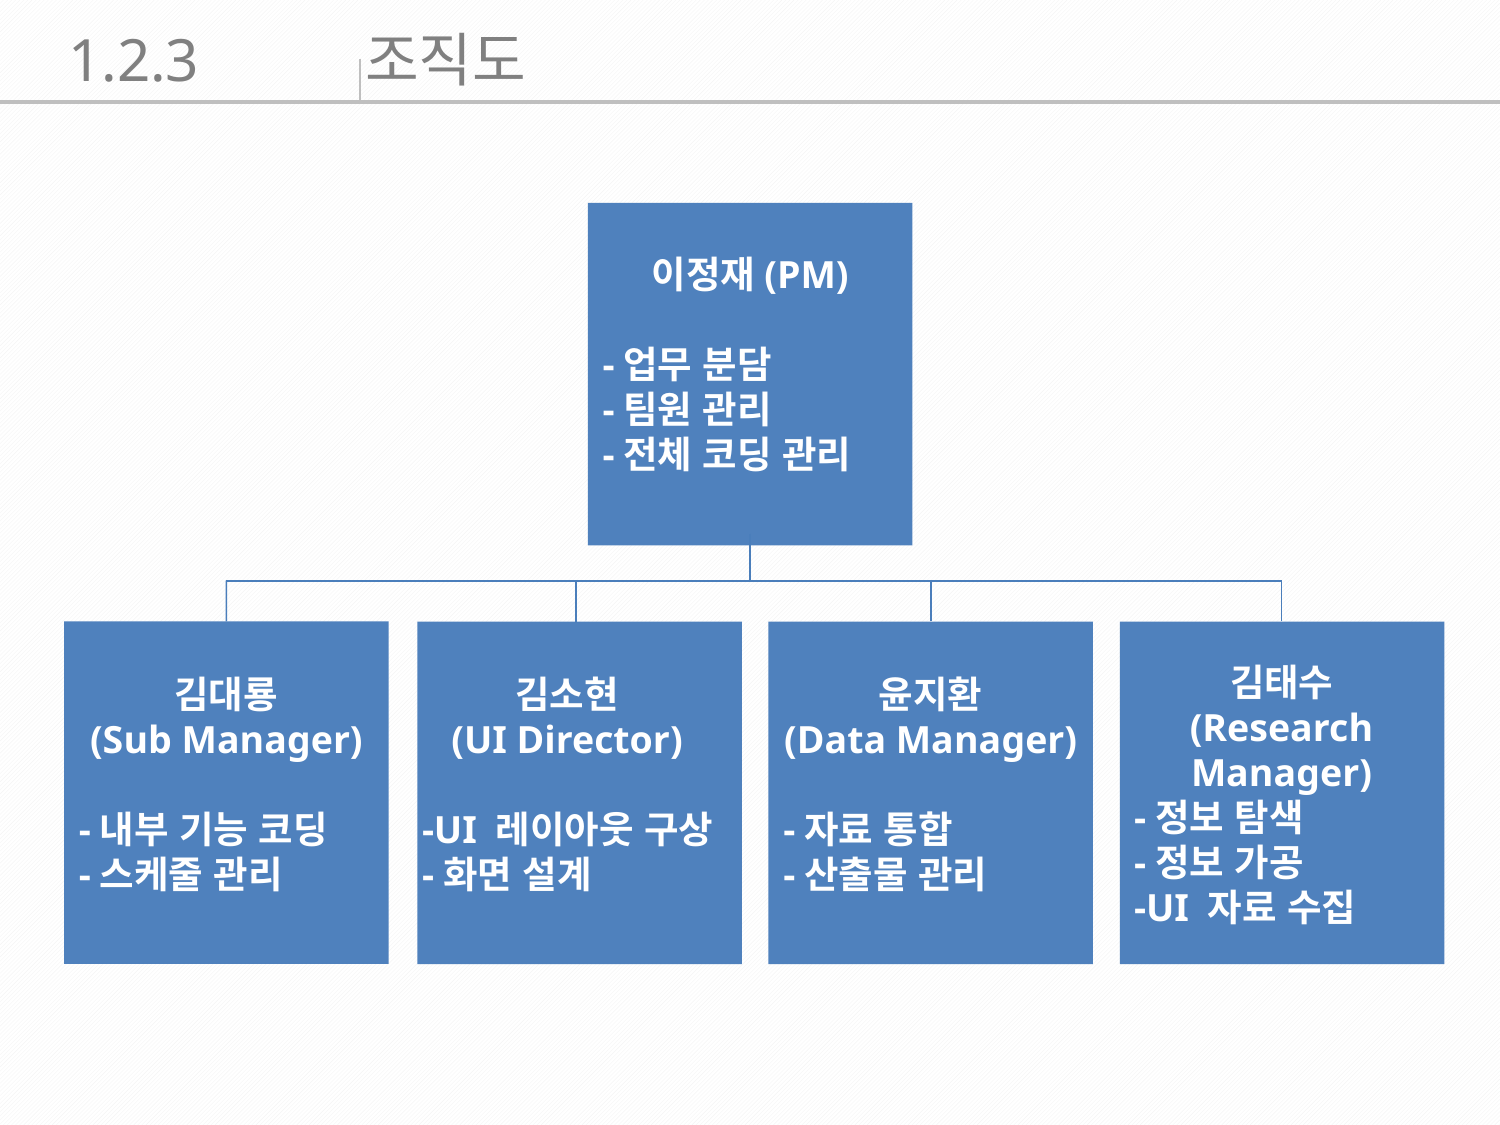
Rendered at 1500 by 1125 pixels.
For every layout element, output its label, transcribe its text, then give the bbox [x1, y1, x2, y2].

text_box 1.2.3 조직도 [0, 16, 680, 100]
text_box 김소현 (UI Director) -UI 레이아웃 구상 -화면 설계 [407, 663, 776, 904]
text_box [586, 201, 914, 547]
text_box 김태수 (Research Manager) -정보 탐색 -정보 가공 -UI 자료 수집 [1119, 651, 1444, 937]
text_box [1118, 619, 1446, 966]
text_box 이정재(PM) -업무 분담 -팀원 관리 -전체 코딩 관리 [587, 243, 913, 484]
text_box 윤지환 (Data Manager) -자료 통합 -산출물 관리 [776, 663, 1093, 904]
text_box [415, 619, 744, 663]
text_box [415, 904, 744, 966]
text_box [766, 619, 1095, 966]
text_box [62, 619, 391, 966]
text_box 김대룡 (Sub Manager) -내부 기능 코딩 -스케줄 관리 [64, 663, 389, 904]
